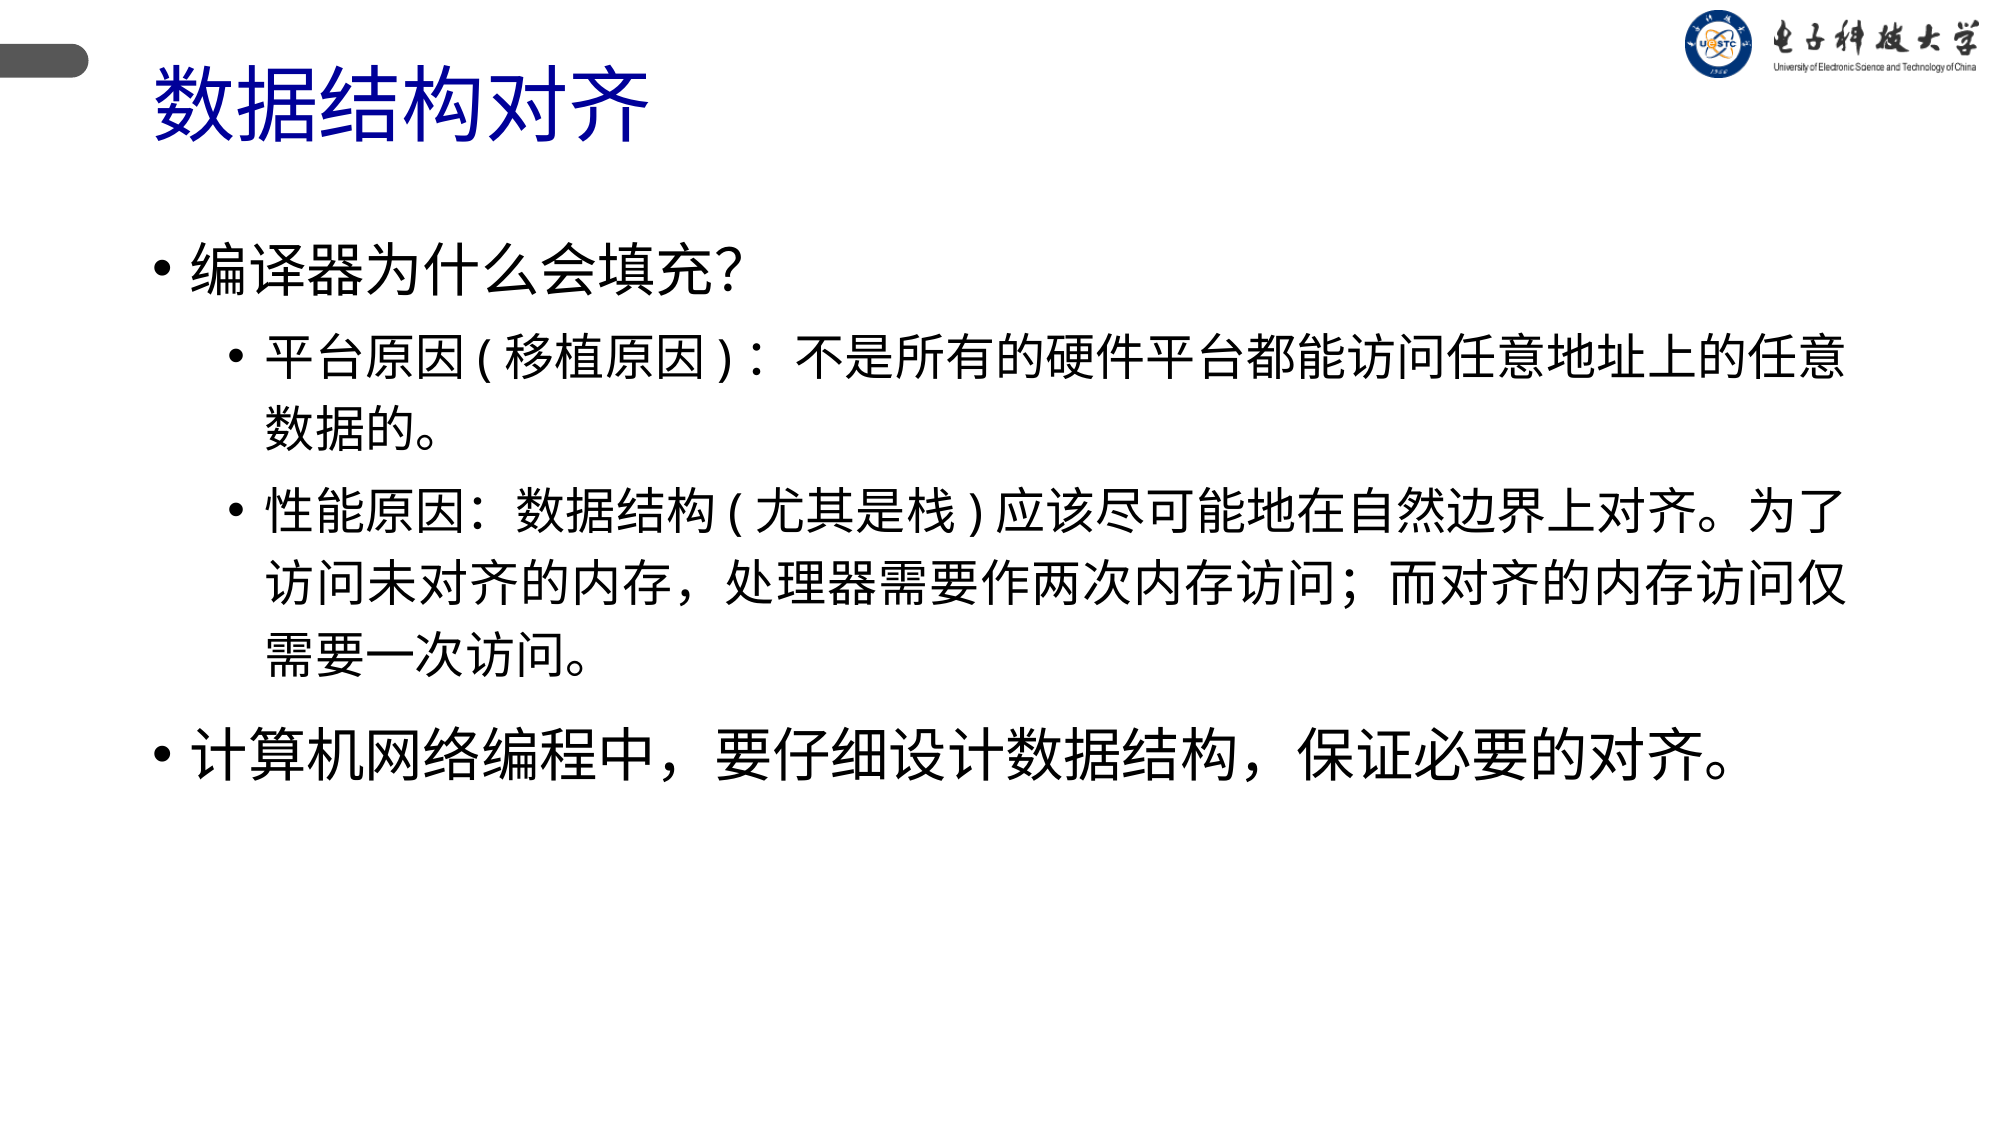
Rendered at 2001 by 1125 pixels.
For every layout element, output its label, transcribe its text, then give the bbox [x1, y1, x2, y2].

picture [1685, 10, 1979, 78]
list 编译器为什么会填充？ 平台原因(移植原因)：不是所有的硬件平台都能访问任意地址上的任意数据的。 性能原因：数据结构(尤其是栈)应该尽可能地在自然边界上对齐。为了访问未对齐的内存，处理器需要作两次内存访问；而对齐的内存访问仅需要一次访问。 计算机网络编程中，要仔细设计数据结构，保证必要的对齐。 [137, 211, 1863, 1097]
title 数据结构对齐 [137, 43, 1686, 174]
